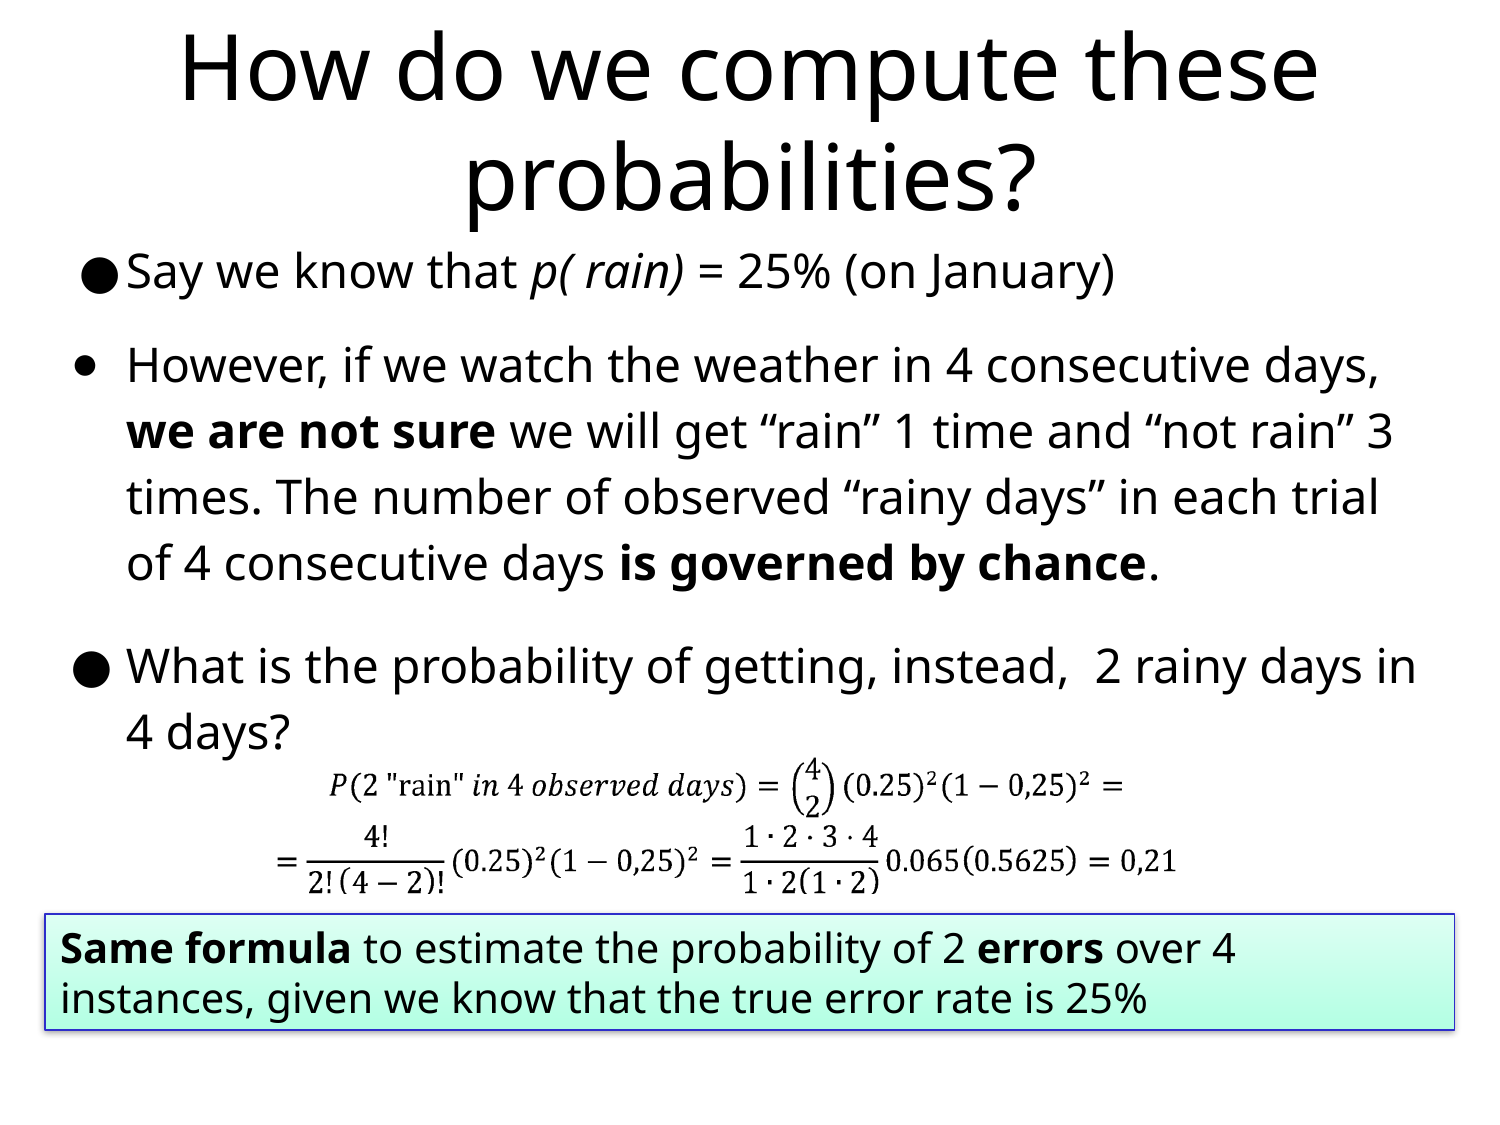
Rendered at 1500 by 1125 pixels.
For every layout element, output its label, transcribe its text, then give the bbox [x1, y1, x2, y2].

list Say we know that p( rain) = 25% (on January) However, if we watch the weather in 4 consecutive days, we are not sure we will get “rain” 1 time and “not rain” 3 times. The number of observed “rainy days” in each trial of 4 consecutive days is governed by chance. What is the probability of getting, instead, 2 rainy days in 4 days? [54, 224, 1455, 718]
text_box Same formula to estimate the probability of 2 errors over 4 instances, given we know that the true error rate is 25% [45, 913, 1455, 1030]
picture [139, 756, 1307, 895]
title How do we compute these probabilities? [0, 37, 1500, 200]
